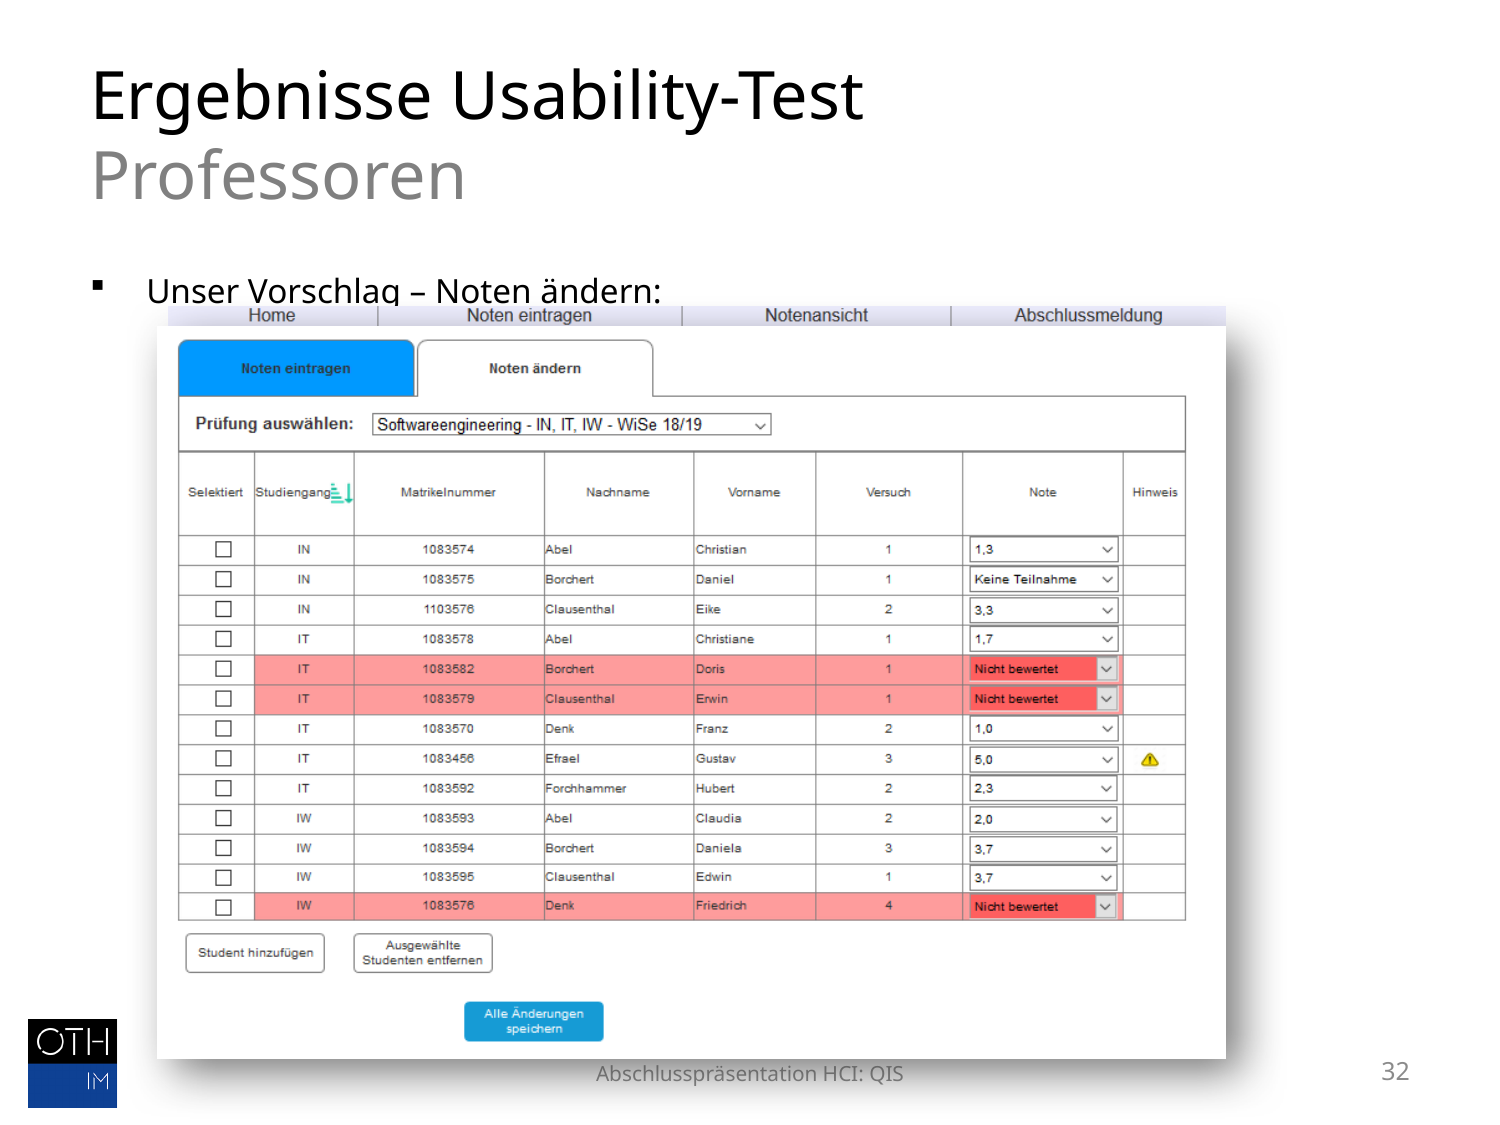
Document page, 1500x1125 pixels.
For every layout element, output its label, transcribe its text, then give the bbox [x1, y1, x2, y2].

slide_number 32 [1234, 1042, 1425, 1103]
picture [157, 305, 1226, 1059]
title Ergebnisse Usability-Test Professoren [75, 45, 1425, 233]
list Unser Vorschlag – Noten ändern: [75, 262, 1425, 1005]
picture [28, 1019, 119, 1108]
